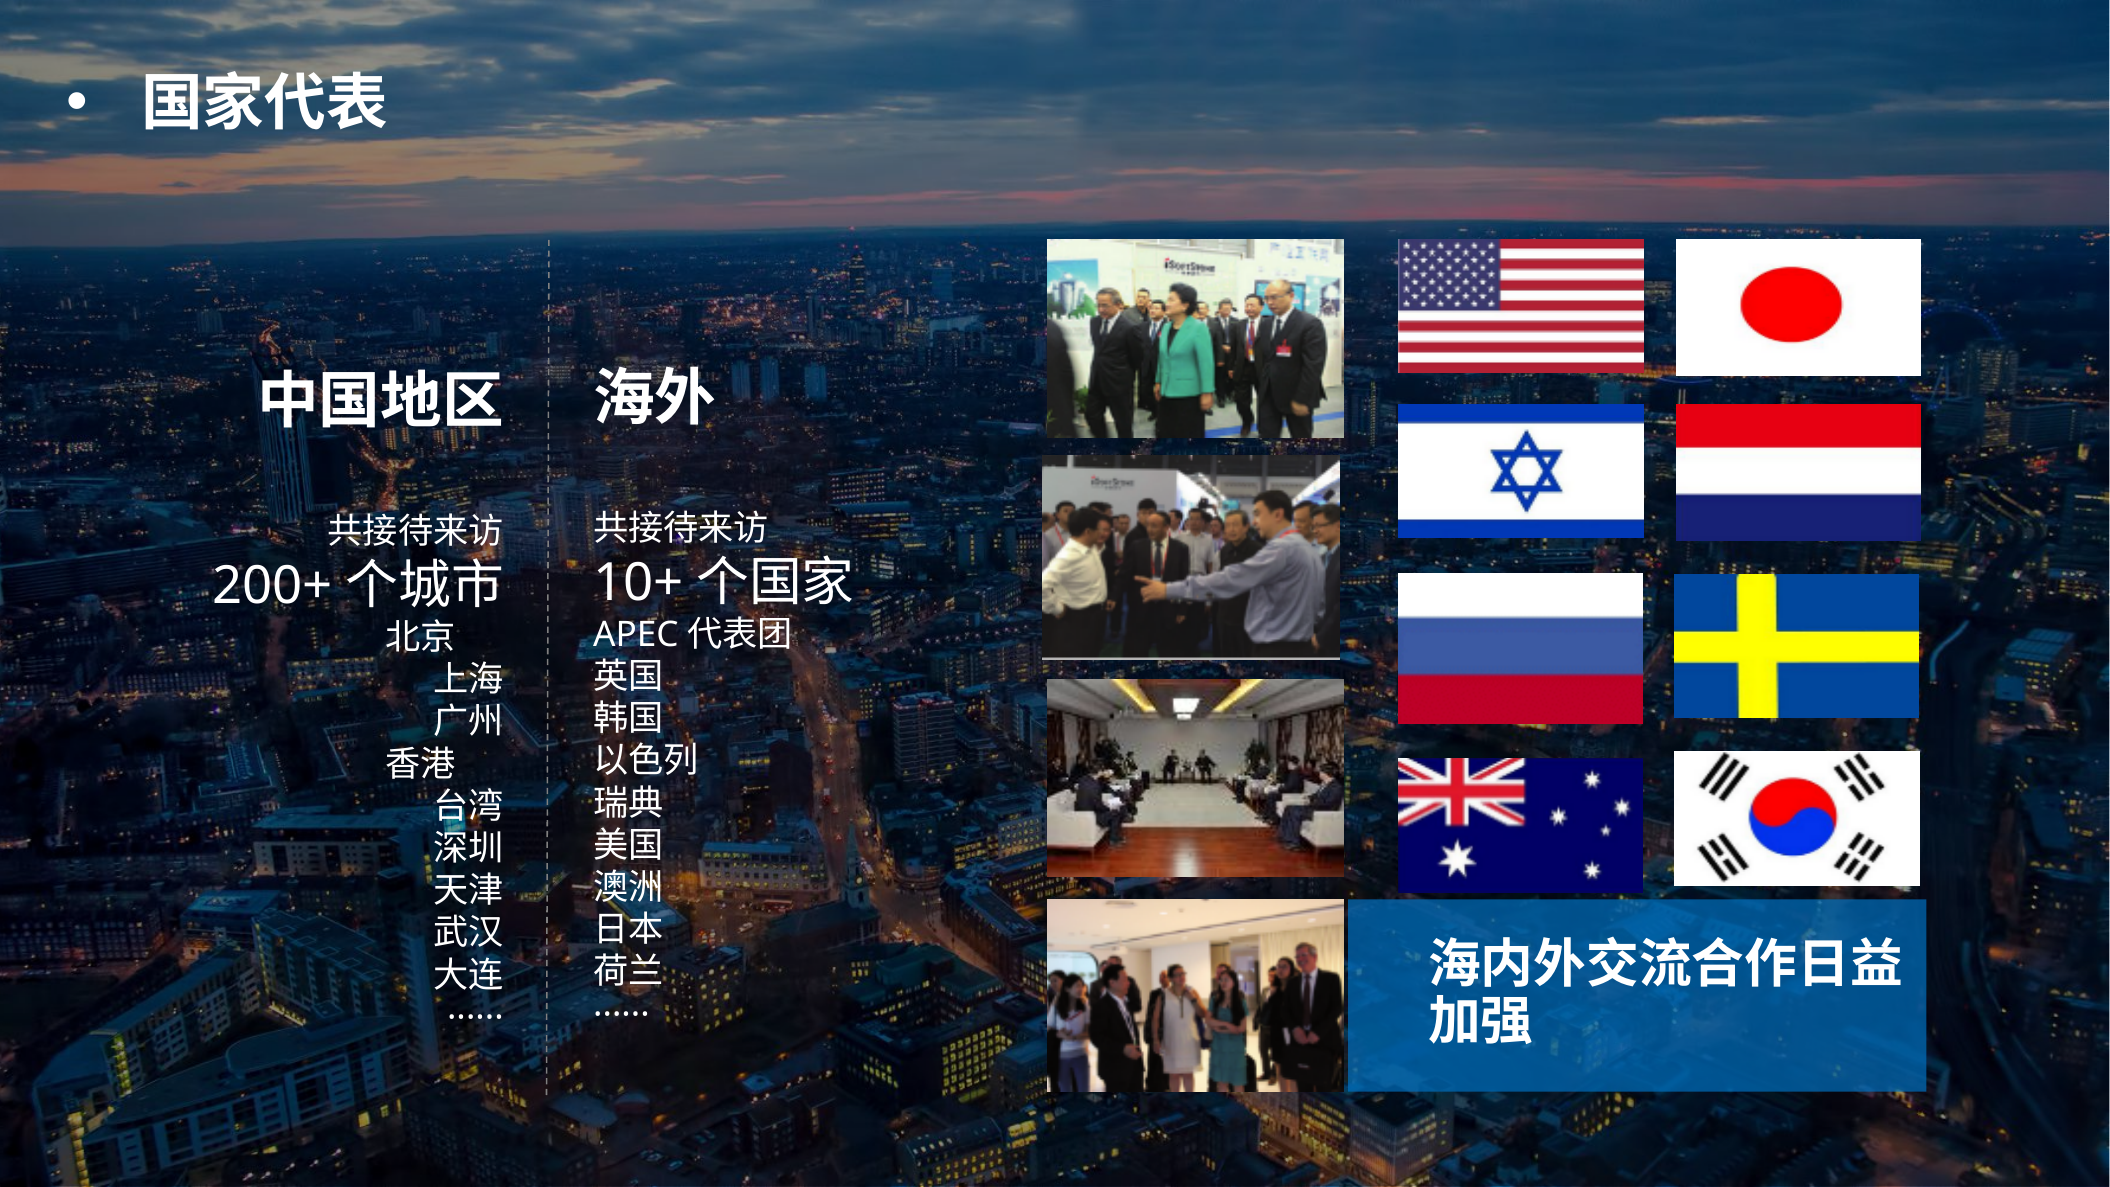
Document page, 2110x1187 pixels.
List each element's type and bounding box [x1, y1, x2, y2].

picture [0, 0, 2110, 1187]
text_box [89, 238, 1922, 1096]
